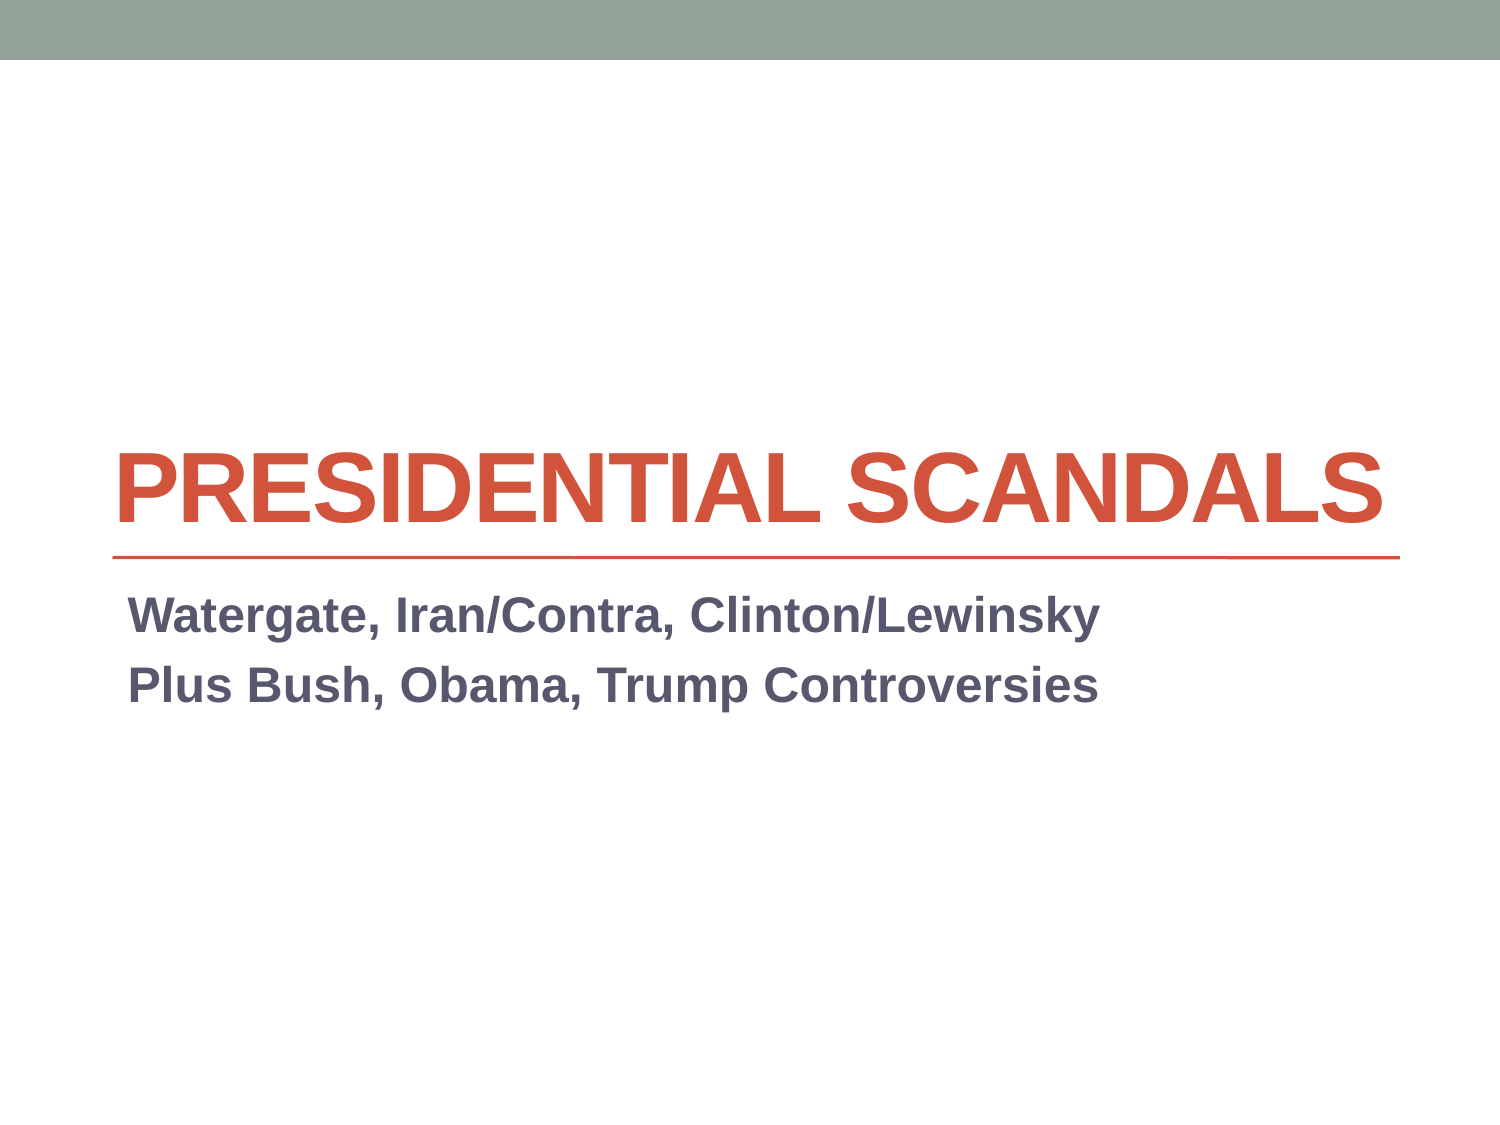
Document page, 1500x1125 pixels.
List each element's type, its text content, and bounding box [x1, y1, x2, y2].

title Presidential Scandals [0, 362, 1500, 550]
subtitle Watergate, Iran/Contra, Clinton/Lewinsky Plus Bush, Obama, Trump Controversies [112, 575, 1400, 863]
